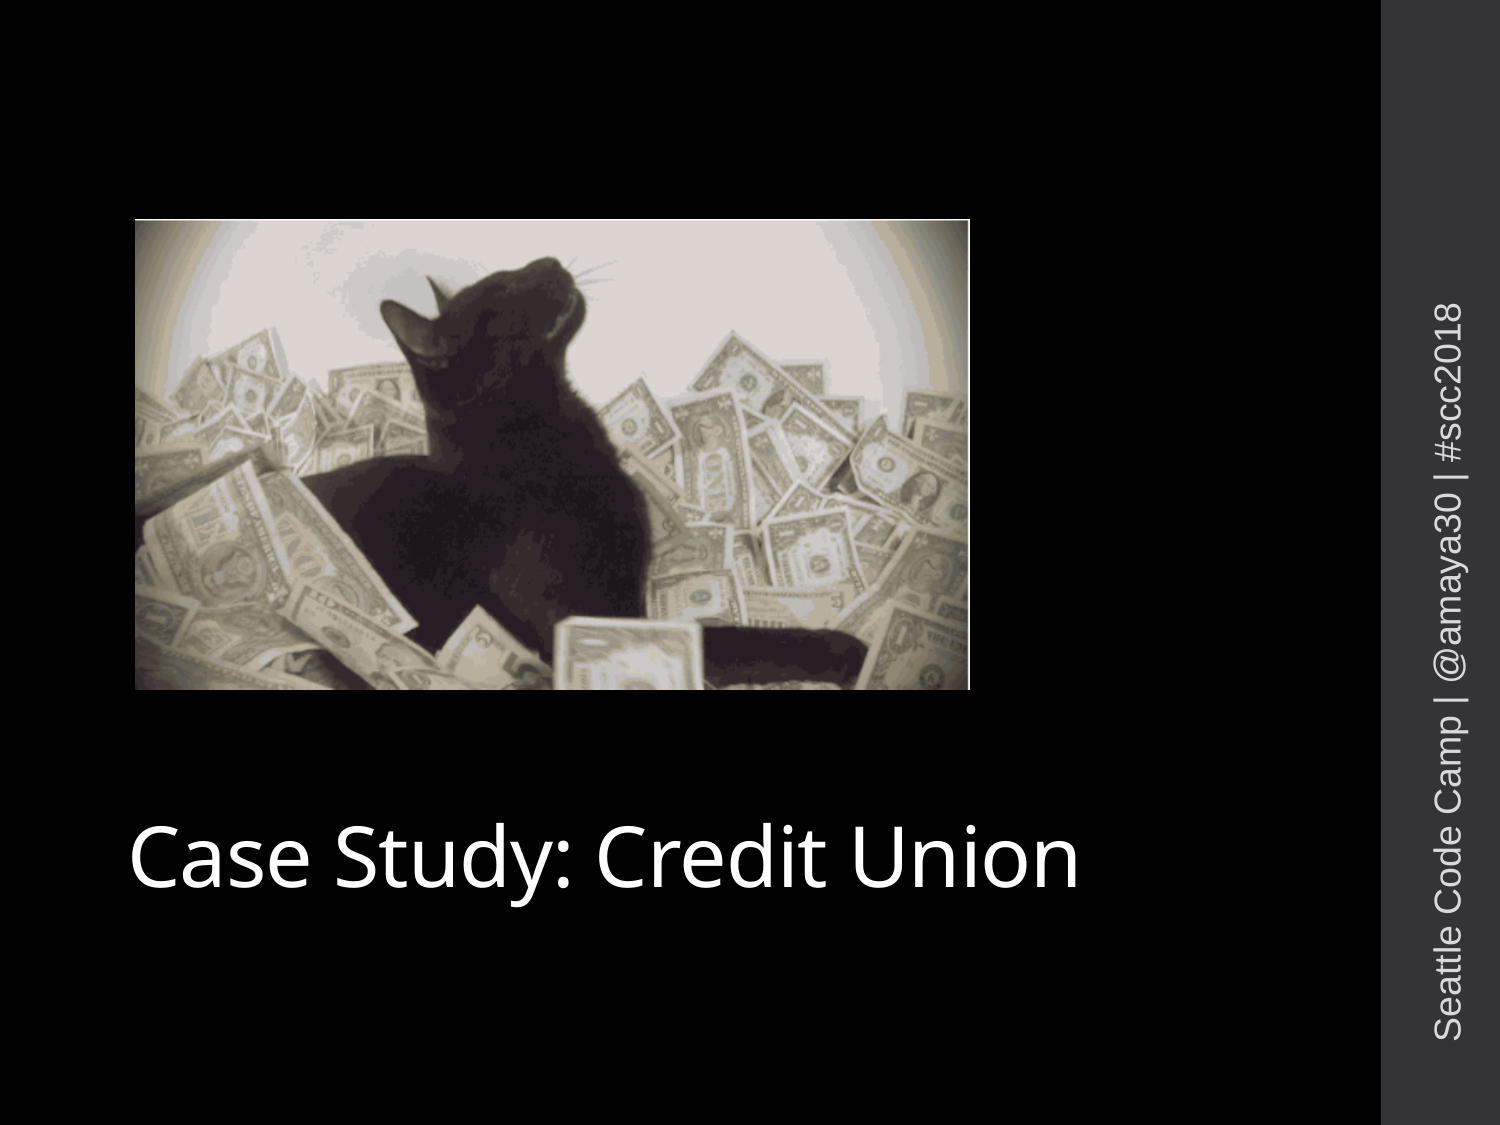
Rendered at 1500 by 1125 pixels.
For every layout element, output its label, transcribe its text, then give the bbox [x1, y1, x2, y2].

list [134, 219, 970, 691]
title Case Study: Credit Union [116, 778, 1366, 911]
footer Seattle Code Camp | @amaya30 | #scc2018 [1423, 185, 1469, 1058]
